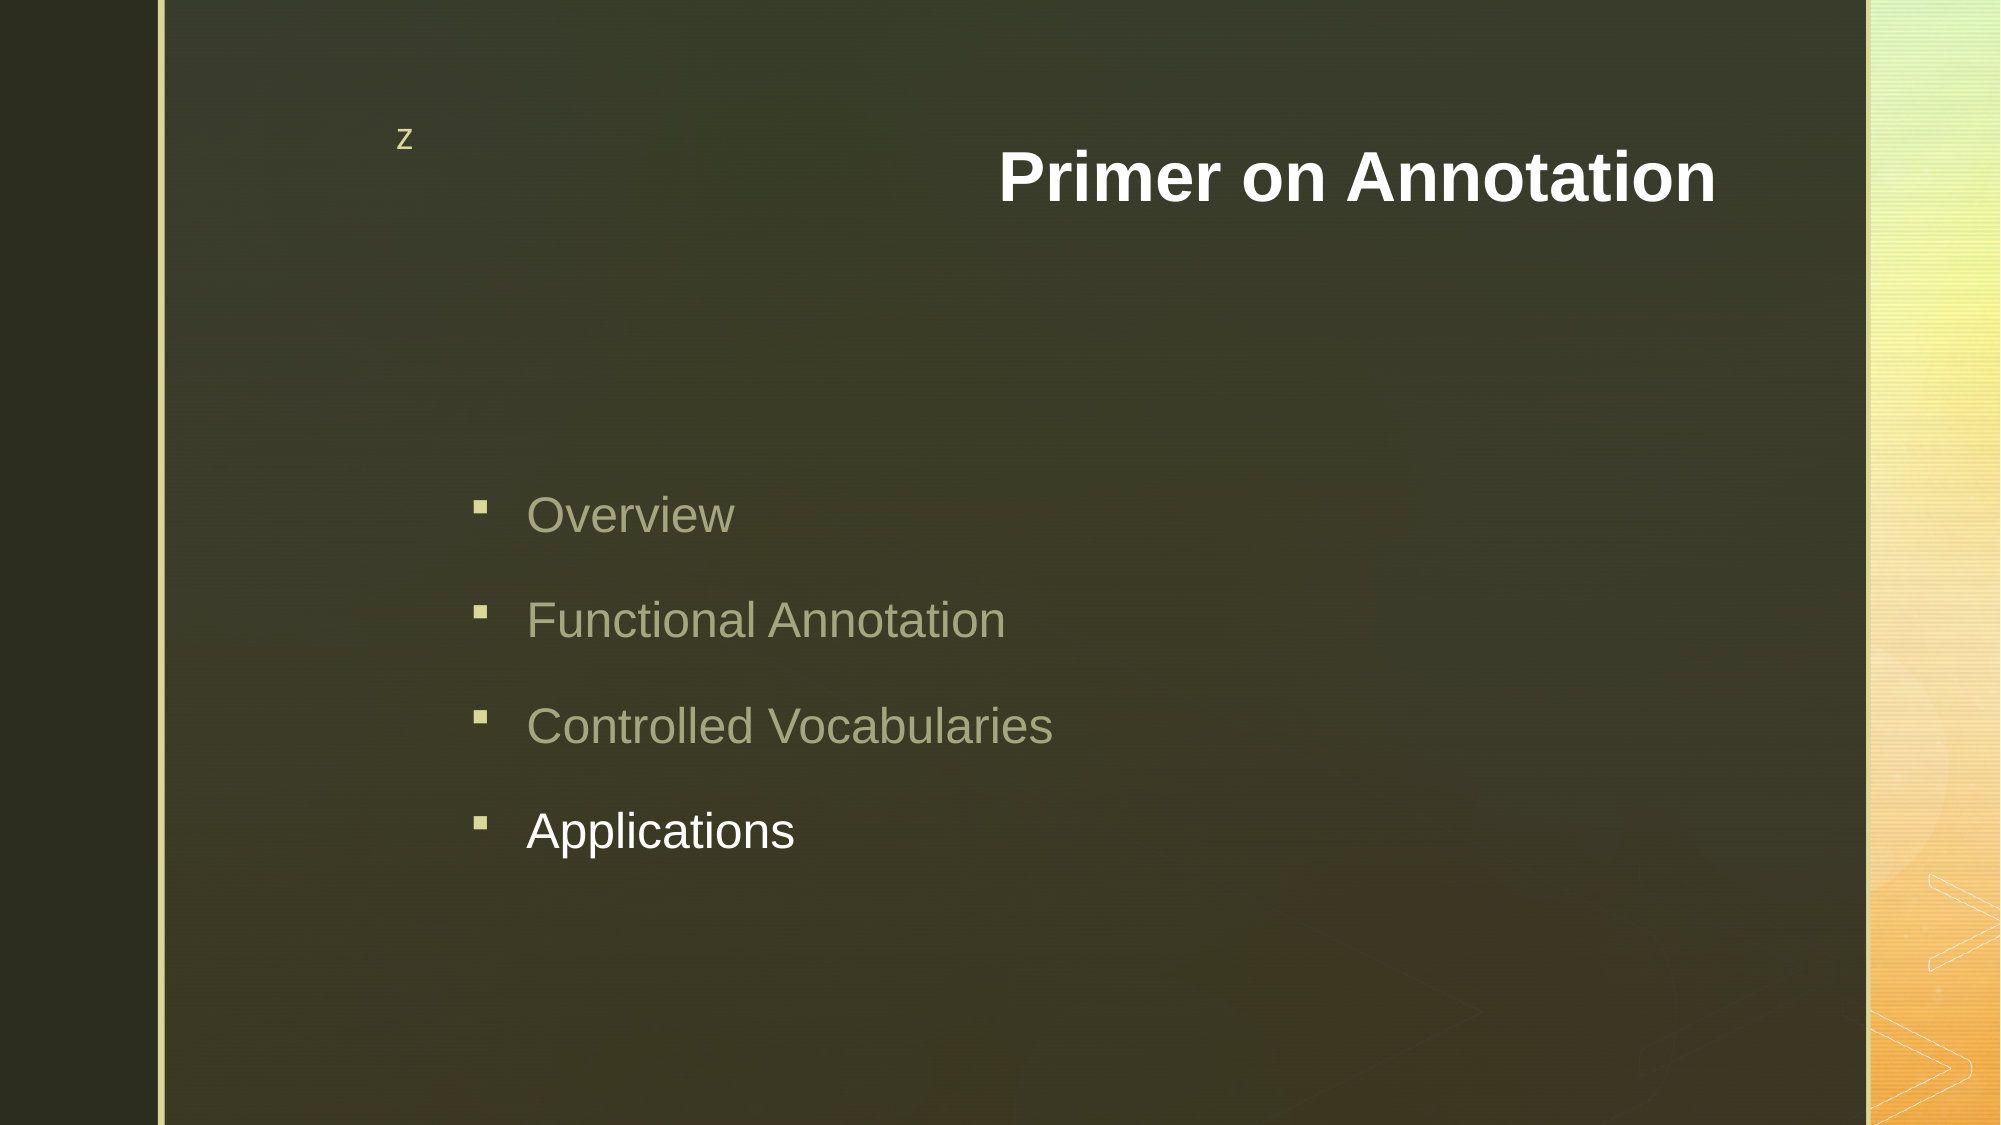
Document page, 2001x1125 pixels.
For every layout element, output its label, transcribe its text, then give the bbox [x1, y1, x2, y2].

list Overview Functional Annotation Controlled Vocabularies Applications [454, 336, 1734, 993]
picture [1871, 0, 2001, 1125]
title Primer on Annotation [428, 132, 1734, 310]
